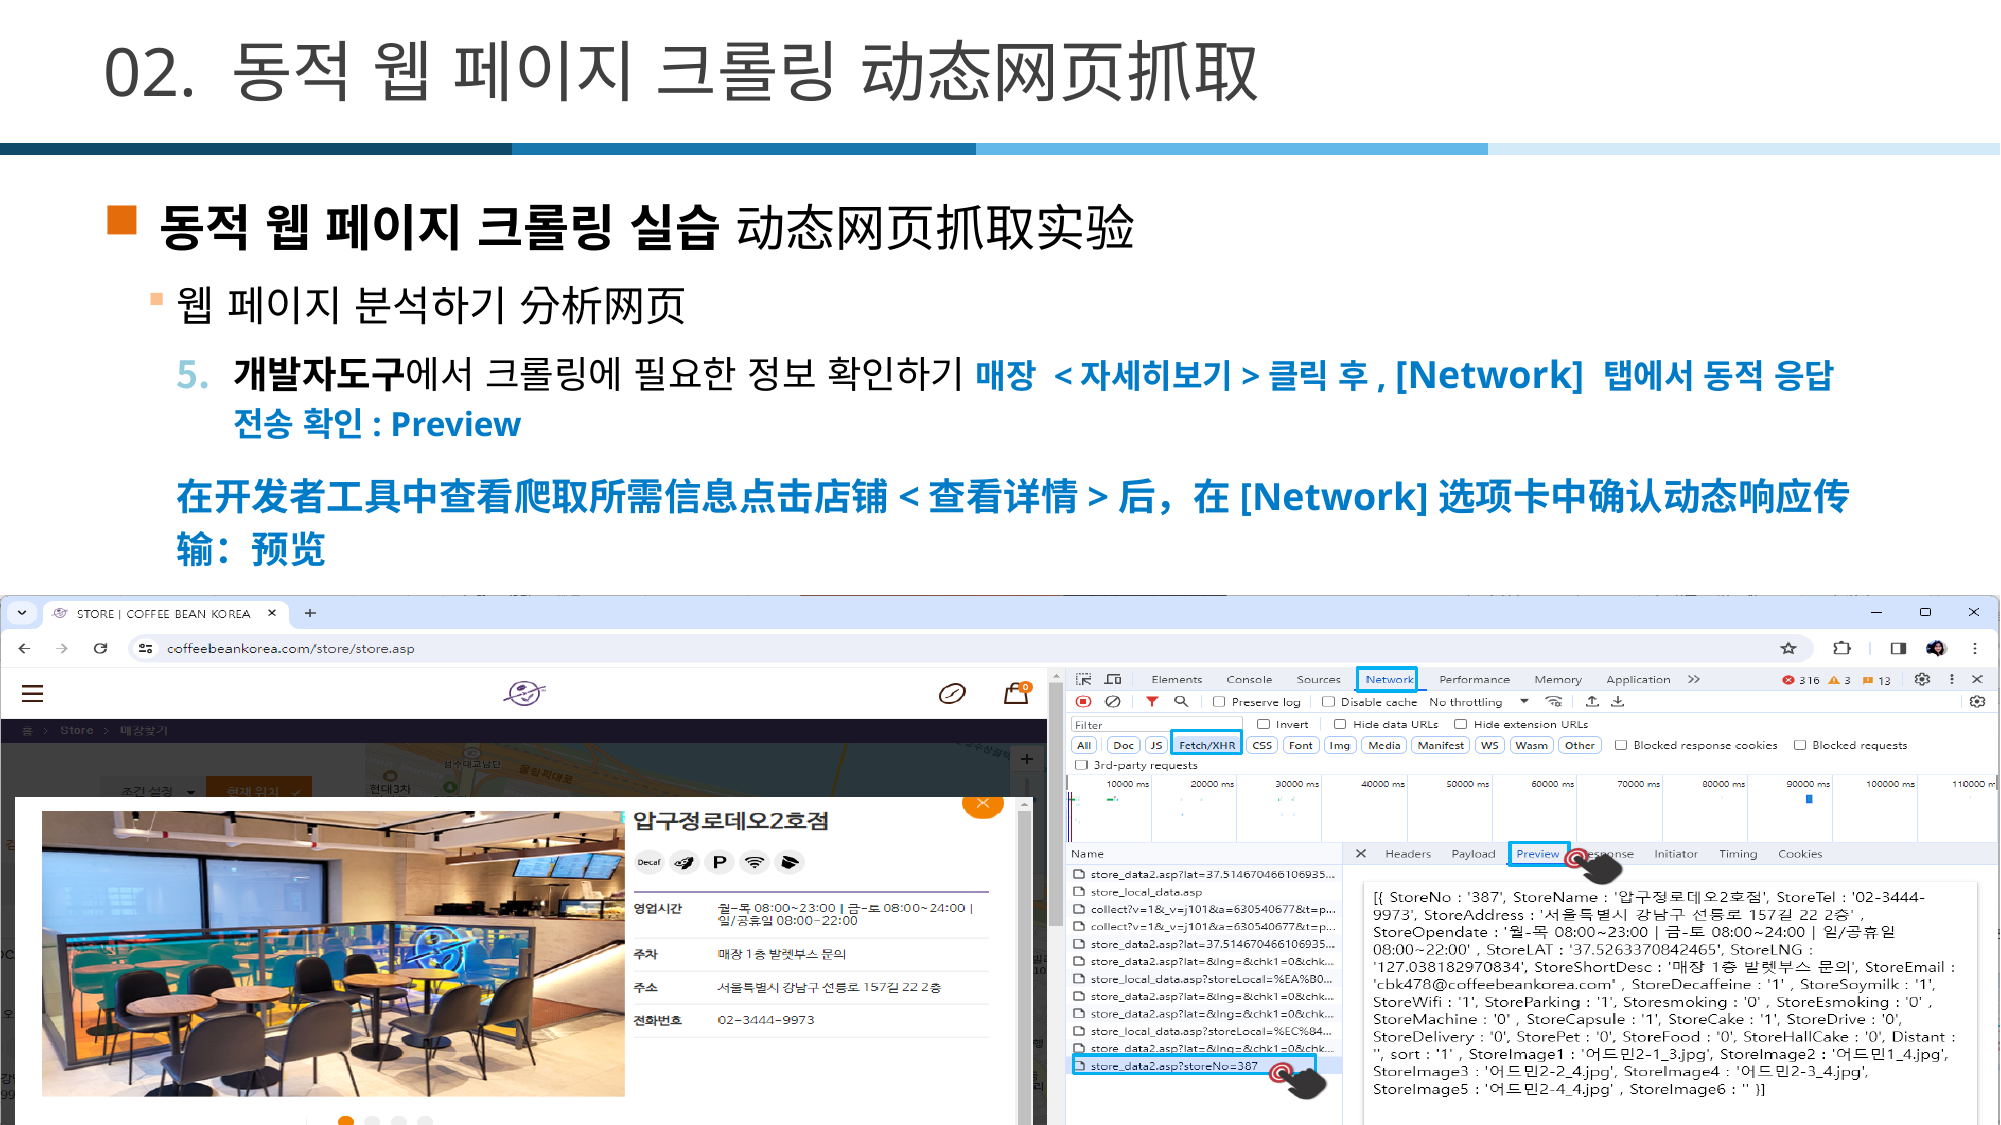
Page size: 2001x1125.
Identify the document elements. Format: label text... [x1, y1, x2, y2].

title 02. 동적 웹 페이지 크롤링 动态网页抓取 [88, 18, 1920, 122]
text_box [0, 594, 2000, 1125]
list 동적 웹 페이지 크롤링 실습 动态网页抓取实验 웹 페이지 분석하기 分析网页 개발자도구에서 크롤링에 필요한 정보 확인하기 매장 <자세히보기>클릭 후, [Network] 탭에서 동적 응답 전송 확인: Preview 在开发者工具中查看爬取所需信息点击店铺<查看详情>后，在[Network]选项卡中确认动态响应传输：预览 [88, 176, 1920, 592]
